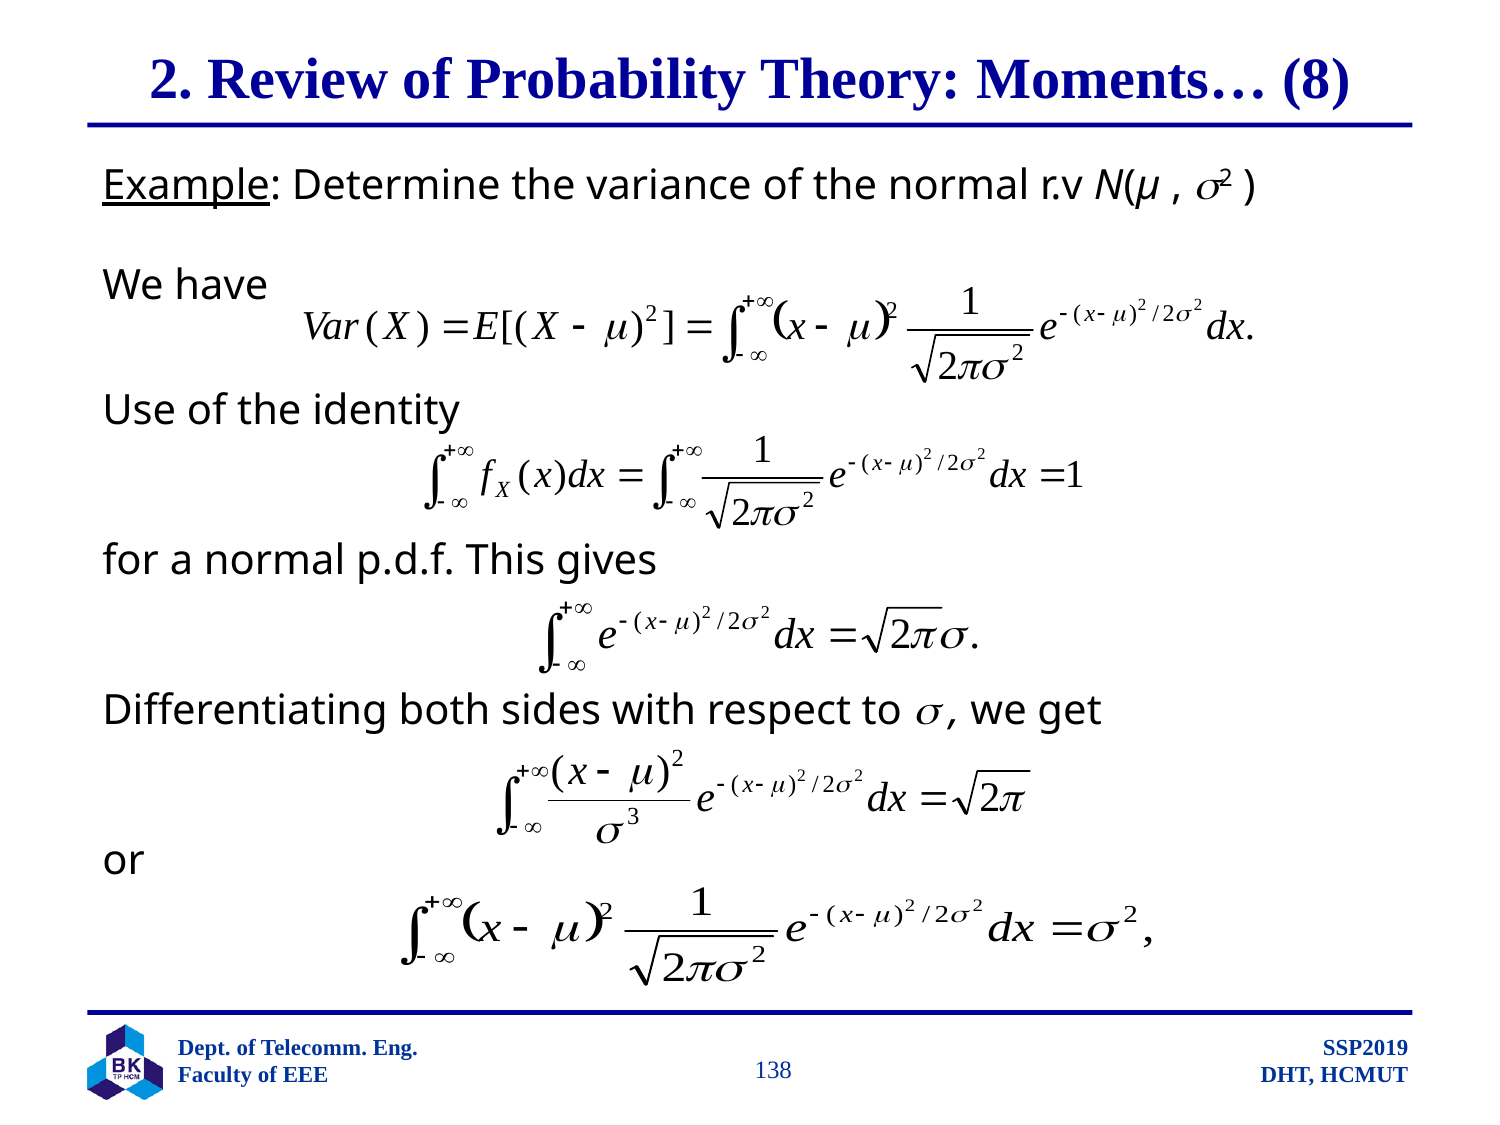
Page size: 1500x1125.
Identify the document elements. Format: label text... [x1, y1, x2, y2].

slide_number 138 [424, 1037, 976, 1101]
title 2. Review of Probability Theory: Moments… (8) [0, 37, 1500, 113]
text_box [384, 874, 1163, 994]
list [412, 424, 1088, 538]
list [299, 274, 1263, 392]
picture [87, 1024, 163, 1100]
text_box Example: Determine the variance of the normal r.v N(µ , 2 ) We have Use of the identity for a normal p.d.f. This gives Differentiating both sides with respect to  , we get or [87, 149, 1416, 991]
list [524, 587, 988, 682]
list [482, 737, 1038, 854]
